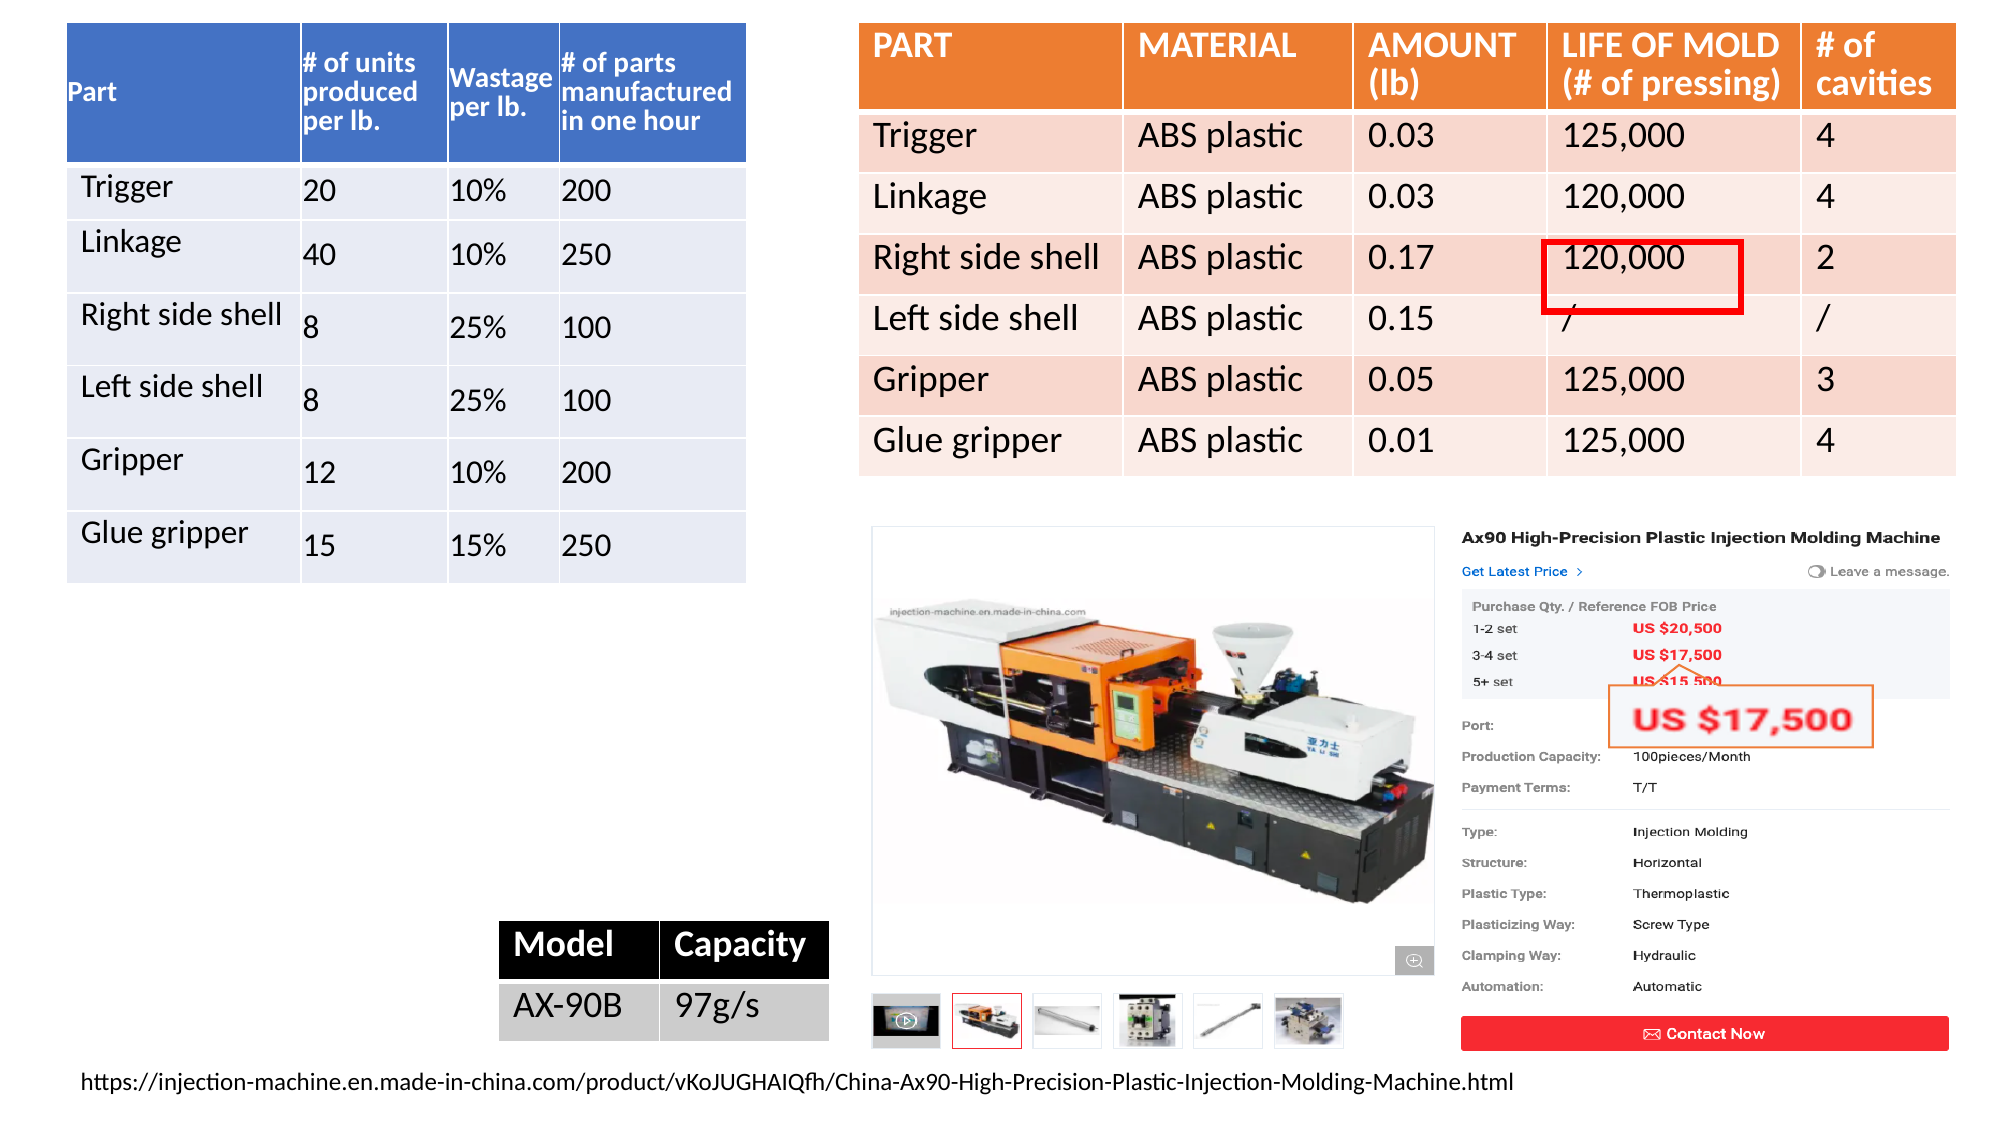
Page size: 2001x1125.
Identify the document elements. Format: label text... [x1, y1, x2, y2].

table_header # of parts manufactured in one hour [560, 23, 746, 162]
table_cell Linkage [859, 174, 1122, 233]
table_cell 97g/s [660, 984, 829, 1041]
table_cell 3 [1802, 356, 1956, 415]
table_cell ABS plastic [1124, 417, 1352, 476]
table_cell 25% [449, 366, 559, 437]
table_cell Glue gripper [859, 417, 1122, 476]
table_cell 2 [1802, 235, 1956, 294]
table_cell Left side shell [67, 366, 300, 437]
table_cell 40 [302, 221, 447, 292]
table_cell 120,000 [1548, 174, 1800, 233]
table_cell 200 [560, 168, 746, 219]
table_cell 200 [560, 439, 746, 510]
table_cell 0.05 [1354, 356, 1546, 415]
table_cell Gripper [859, 356, 1122, 415]
table_cell / [1548, 296, 1800, 355]
table_cell ABS plastic [1124, 115, 1352, 172]
table_cell 12 [302, 439, 447, 510]
table_cell Right side shell [859, 235, 1122, 294]
table_cell Glue gripper [67, 512, 300, 583]
table_header # of cavities [1802, 23, 1956, 109]
text_box https://injection-machine.en.made-in-china.com/product/vKoJUGHAIQfh/China-Ax90-High-Precision-Plastic-Injection-Molding-Machine.html [65, 1057, 1934, 1103]
table_cell Left side shell [859, 296, 1122, 355]
table_cell Right side shell [67, 294, 300, 365]
table_cell ABS plastic [1124, 356, 1352, 415]
table_cell 15 [302, 512, 447, 583]
table_cell 0.01 [1354, 417, 1546, 476]
table_header Model [499, 921, 659, 979]
table_header PART [859, 23, 1122, 109]
table_cell Linkage [67, 221, 300, 292]
table_header MATERIAL [1124, 23, 1352, 109]
table_cell 100 [560, 366, 746, 437]
table_cell 4 [1802, 115, 1956, 172]
table_cell 8 [302, 294, 447, 365]
table_header # of units produced per lb. [302, 23, 447, 162]
table_cell / [1802, 296, 1956, 355]
table_cell 0.03 [1354, 115, 1546, 172]
table_cell 4 [1802, 174, 1956, 233]
table_cell ABS plastic [1124, 296, 1352, 355]
table_header Capacity [660, 921, 829, 979]
table_cell 10% [449, 221, 559, 292]
table_cell 8 [302, 366, 447, 437]
table_cell AX-90B [499, 984, 659, 1041]
table_cell 120,000 [1548, 235, 1800, 294]
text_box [857, 518, 1958, 1058]
table_cell 100 [560, 294, 746, 365]
table_cell 0.03 [1354, 174, 1546, 233]
table_cell 10% [449, 168, 559, 219]
table_cell ABS plastic [1124, 174, 1352, 233]
table_cell ABS plastic [1124, 235, 1352, 294]
table_cell 125,000 [1548, 115, 1800, 172]
table_cell 250 [560, 512, 746, 583]
table_header AMOUNT (lb) [1354, 23, 1546, 109]
table_cell 20 [302, 168, 447, 219]
table_header LIFE OF MOLD (# of pressing) [1548, 23, 1800, 109]
table_cell 125,000 [1548, 417, 1800, 476]
table_cell 0.15 [1354, 296, 1546, 355]
table_cell 25% [449, 294, 559, 365]
table_cell Trigger [67, 168, 300, 219]
table_cell Trigger [859, 115, 1122, 172]
table_cell 4 [1802, 417, 1956, 476]
table_header Part [67, 23, 300, 162]
table_cell 125,000 [1548, 356, 1800, 415]
table_cell 15% [449, 512, 559, 583]
table_cell 10% [449, 439, 559, 510]
table_cell 250 [560, 221, 746, 292]
text_box [1543, 241, 1742, 313]
table_cell Gripper [67, 439, 300, 510]
table_cell 0.17 [1354, 235, 1546, 294]
table_header Wastage per lb. [449, 23, 559, 162]
